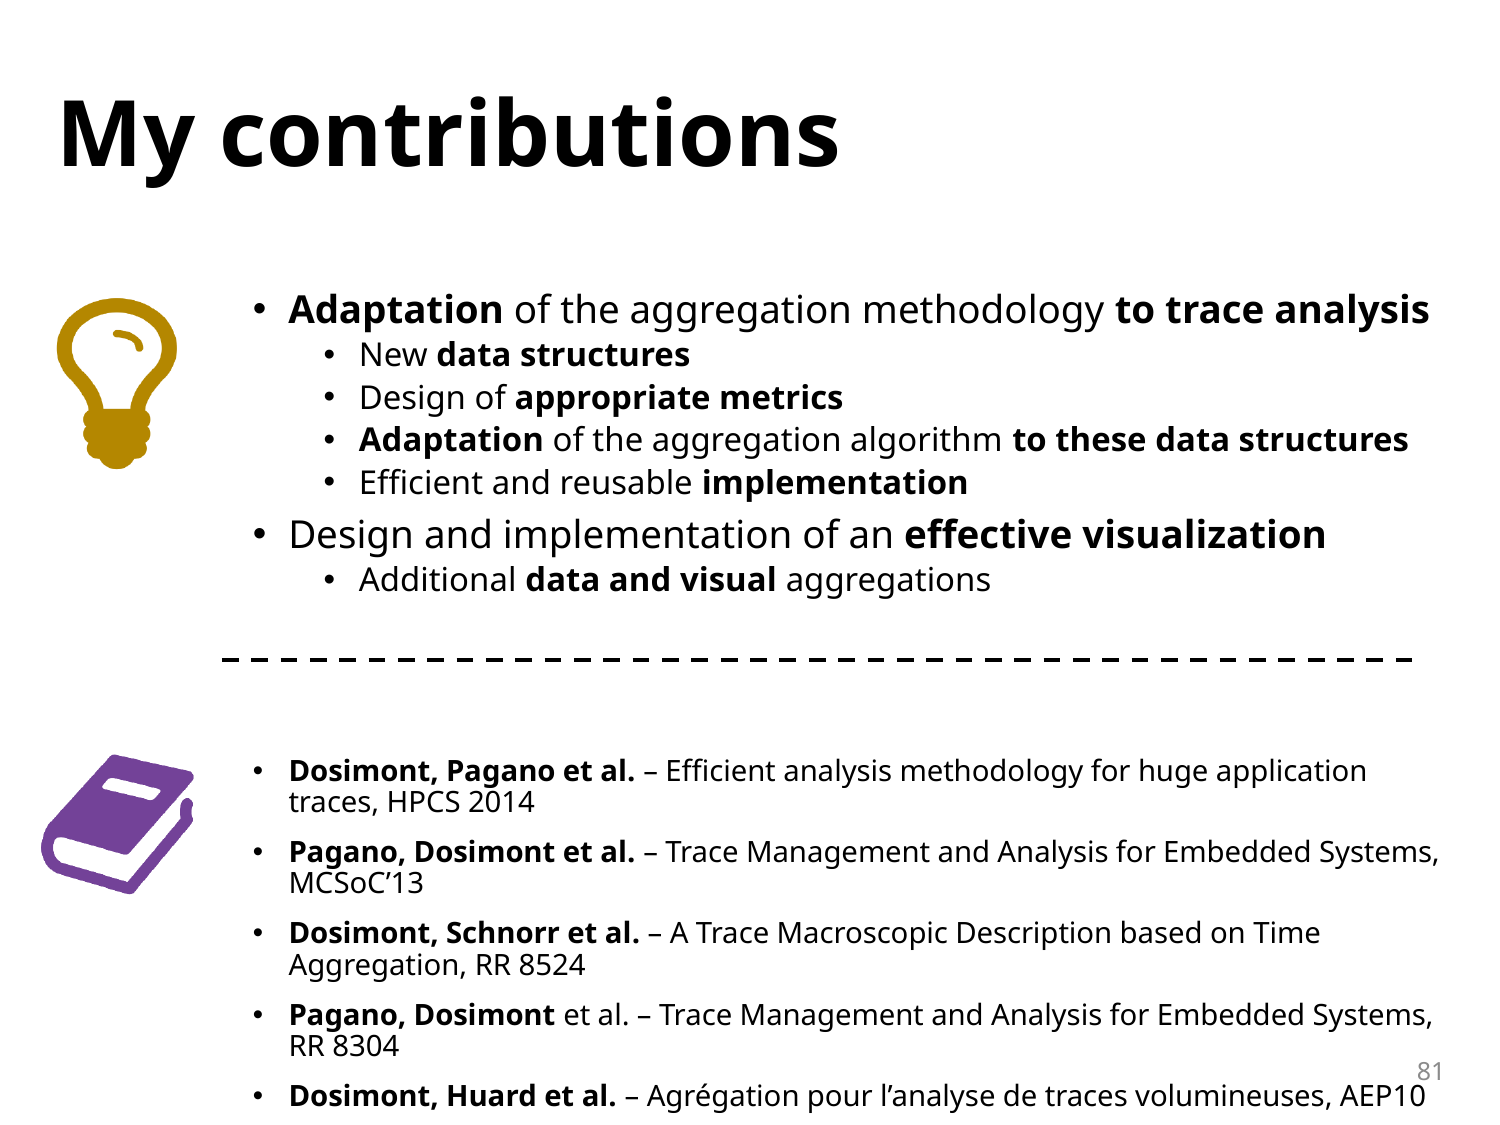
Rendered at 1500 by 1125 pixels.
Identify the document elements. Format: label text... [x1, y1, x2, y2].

title My contributions [41, 59, 1461, 215]
picture [12, 282, 222, 482]
picture [41, 748, 194, 900]
list Adaptation of the aggregation methodology to trace analysis New data structures Design of appropriate metrics Adaptation of the aggregation algorithm to these data structures Efficient and reusable implementation Design and implementation of an effective visualization Additional data and visual aggregations [237, 282, 1461, 630]
text_box Dosimont, Pagano et al. – Efficient analysis methodology for huge application traces, HPCS 2014 Pagano, Dosimont et al. – Trace Management and Analysis for Embedded Systems, MCSoC’13 Dosimont, Schnorr et al. – A Trace Macroscopic Description based on Time Aggregation, RR 8524 Pagano, Dosimont et al. – Trace Management and Analysis for Embedded Systems, RR 8304 Dosimont, Huard et al. – Agrégation pour l’analyse de traces volumineuses, AEP10 [237, 748, 1461, 1125]
